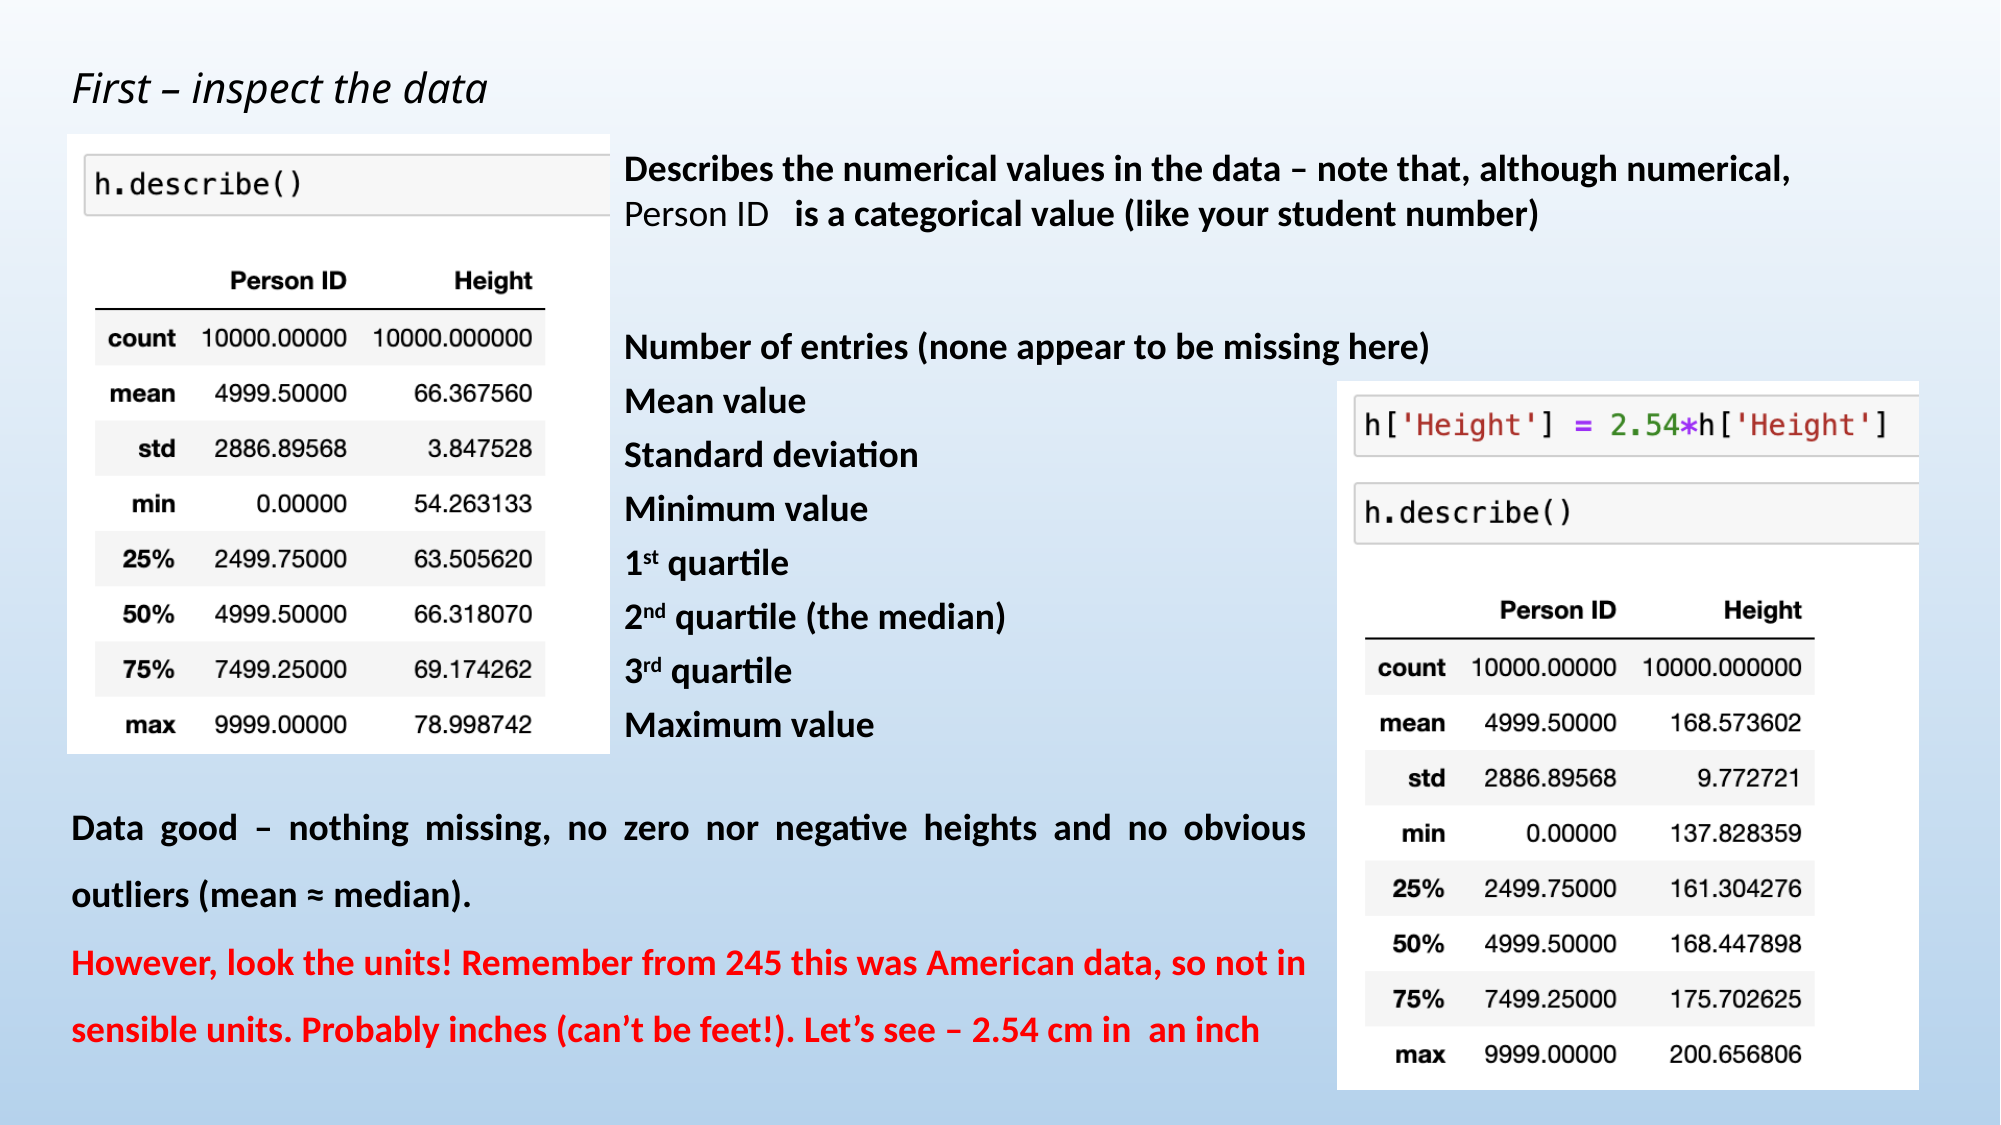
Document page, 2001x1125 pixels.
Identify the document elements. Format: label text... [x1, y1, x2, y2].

text_box Data good – nothing missing, no zero nor negative heights and no obvious outliers (mean ≈ median). However, look the units! Remember from 245 this was American data, so not in sensible units. Probably inches (can’t be feet!). Let’s see – 2.54 cm in an inch [56, 772, 1323, 1058]
text_box First – inspect the data [56, 50, 911, 119]
picture [1337, 381, 1919, 1090]
text_box Number of entries (none appear to be missing here) Mean value Standard deviation Minimum value 1st quartile 2nd quartile (the median) 3rd quartile Maximum value [610, 305, 1876, 753]
text_box Describes the numerical values in the data – note that, although numerical, Person ID is a categorical value (like your student number) [610, 136, 1899, 242]
picture [67, 134, 610, 754]
